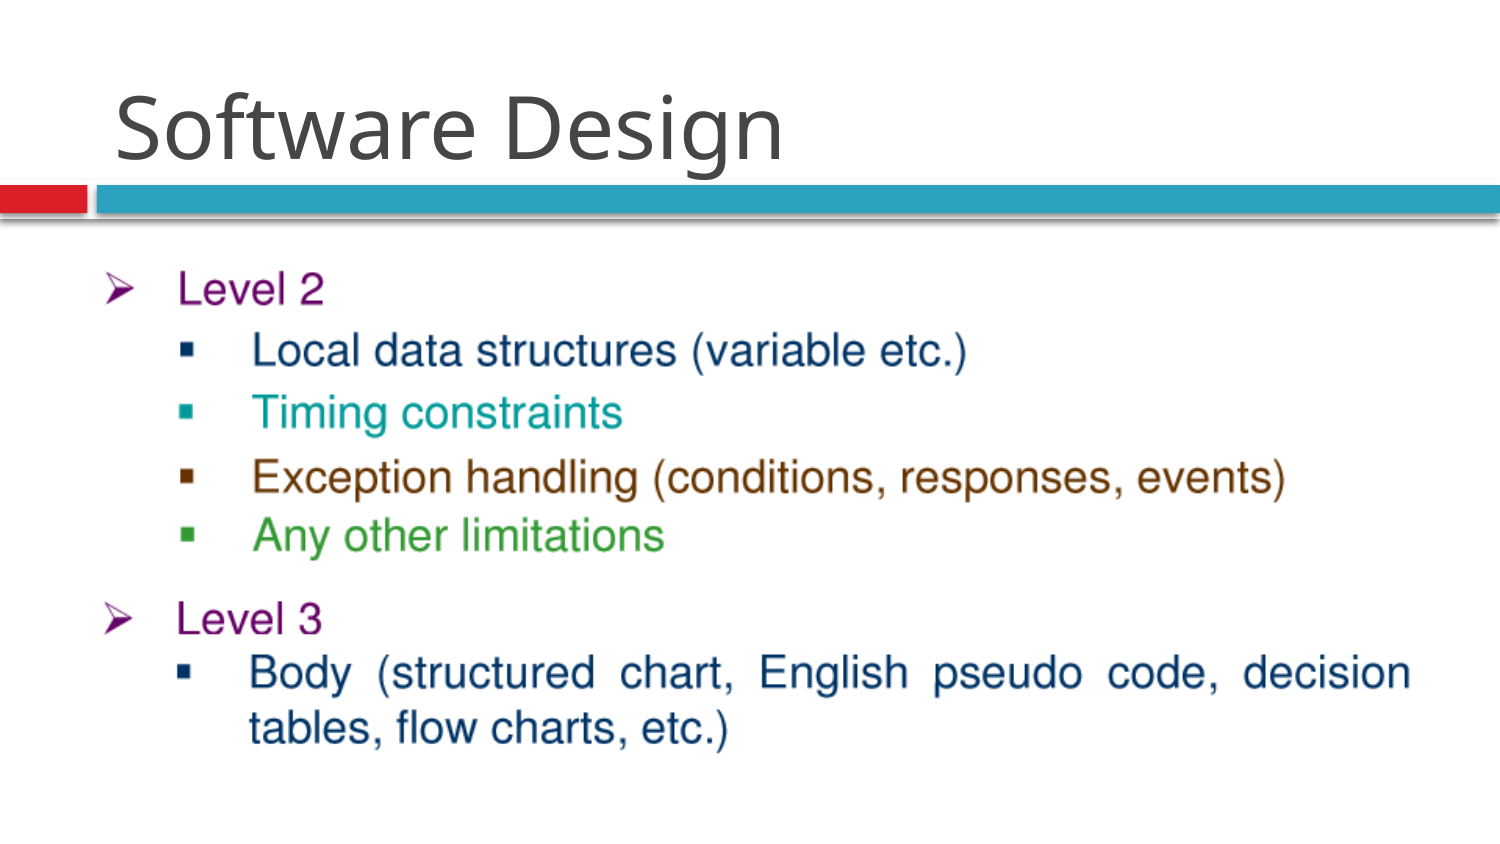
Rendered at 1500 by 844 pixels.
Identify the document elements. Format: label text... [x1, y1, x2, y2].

title Software Design [99, 19, 1438, 185]
picture [93, 257, 1430, 766]
